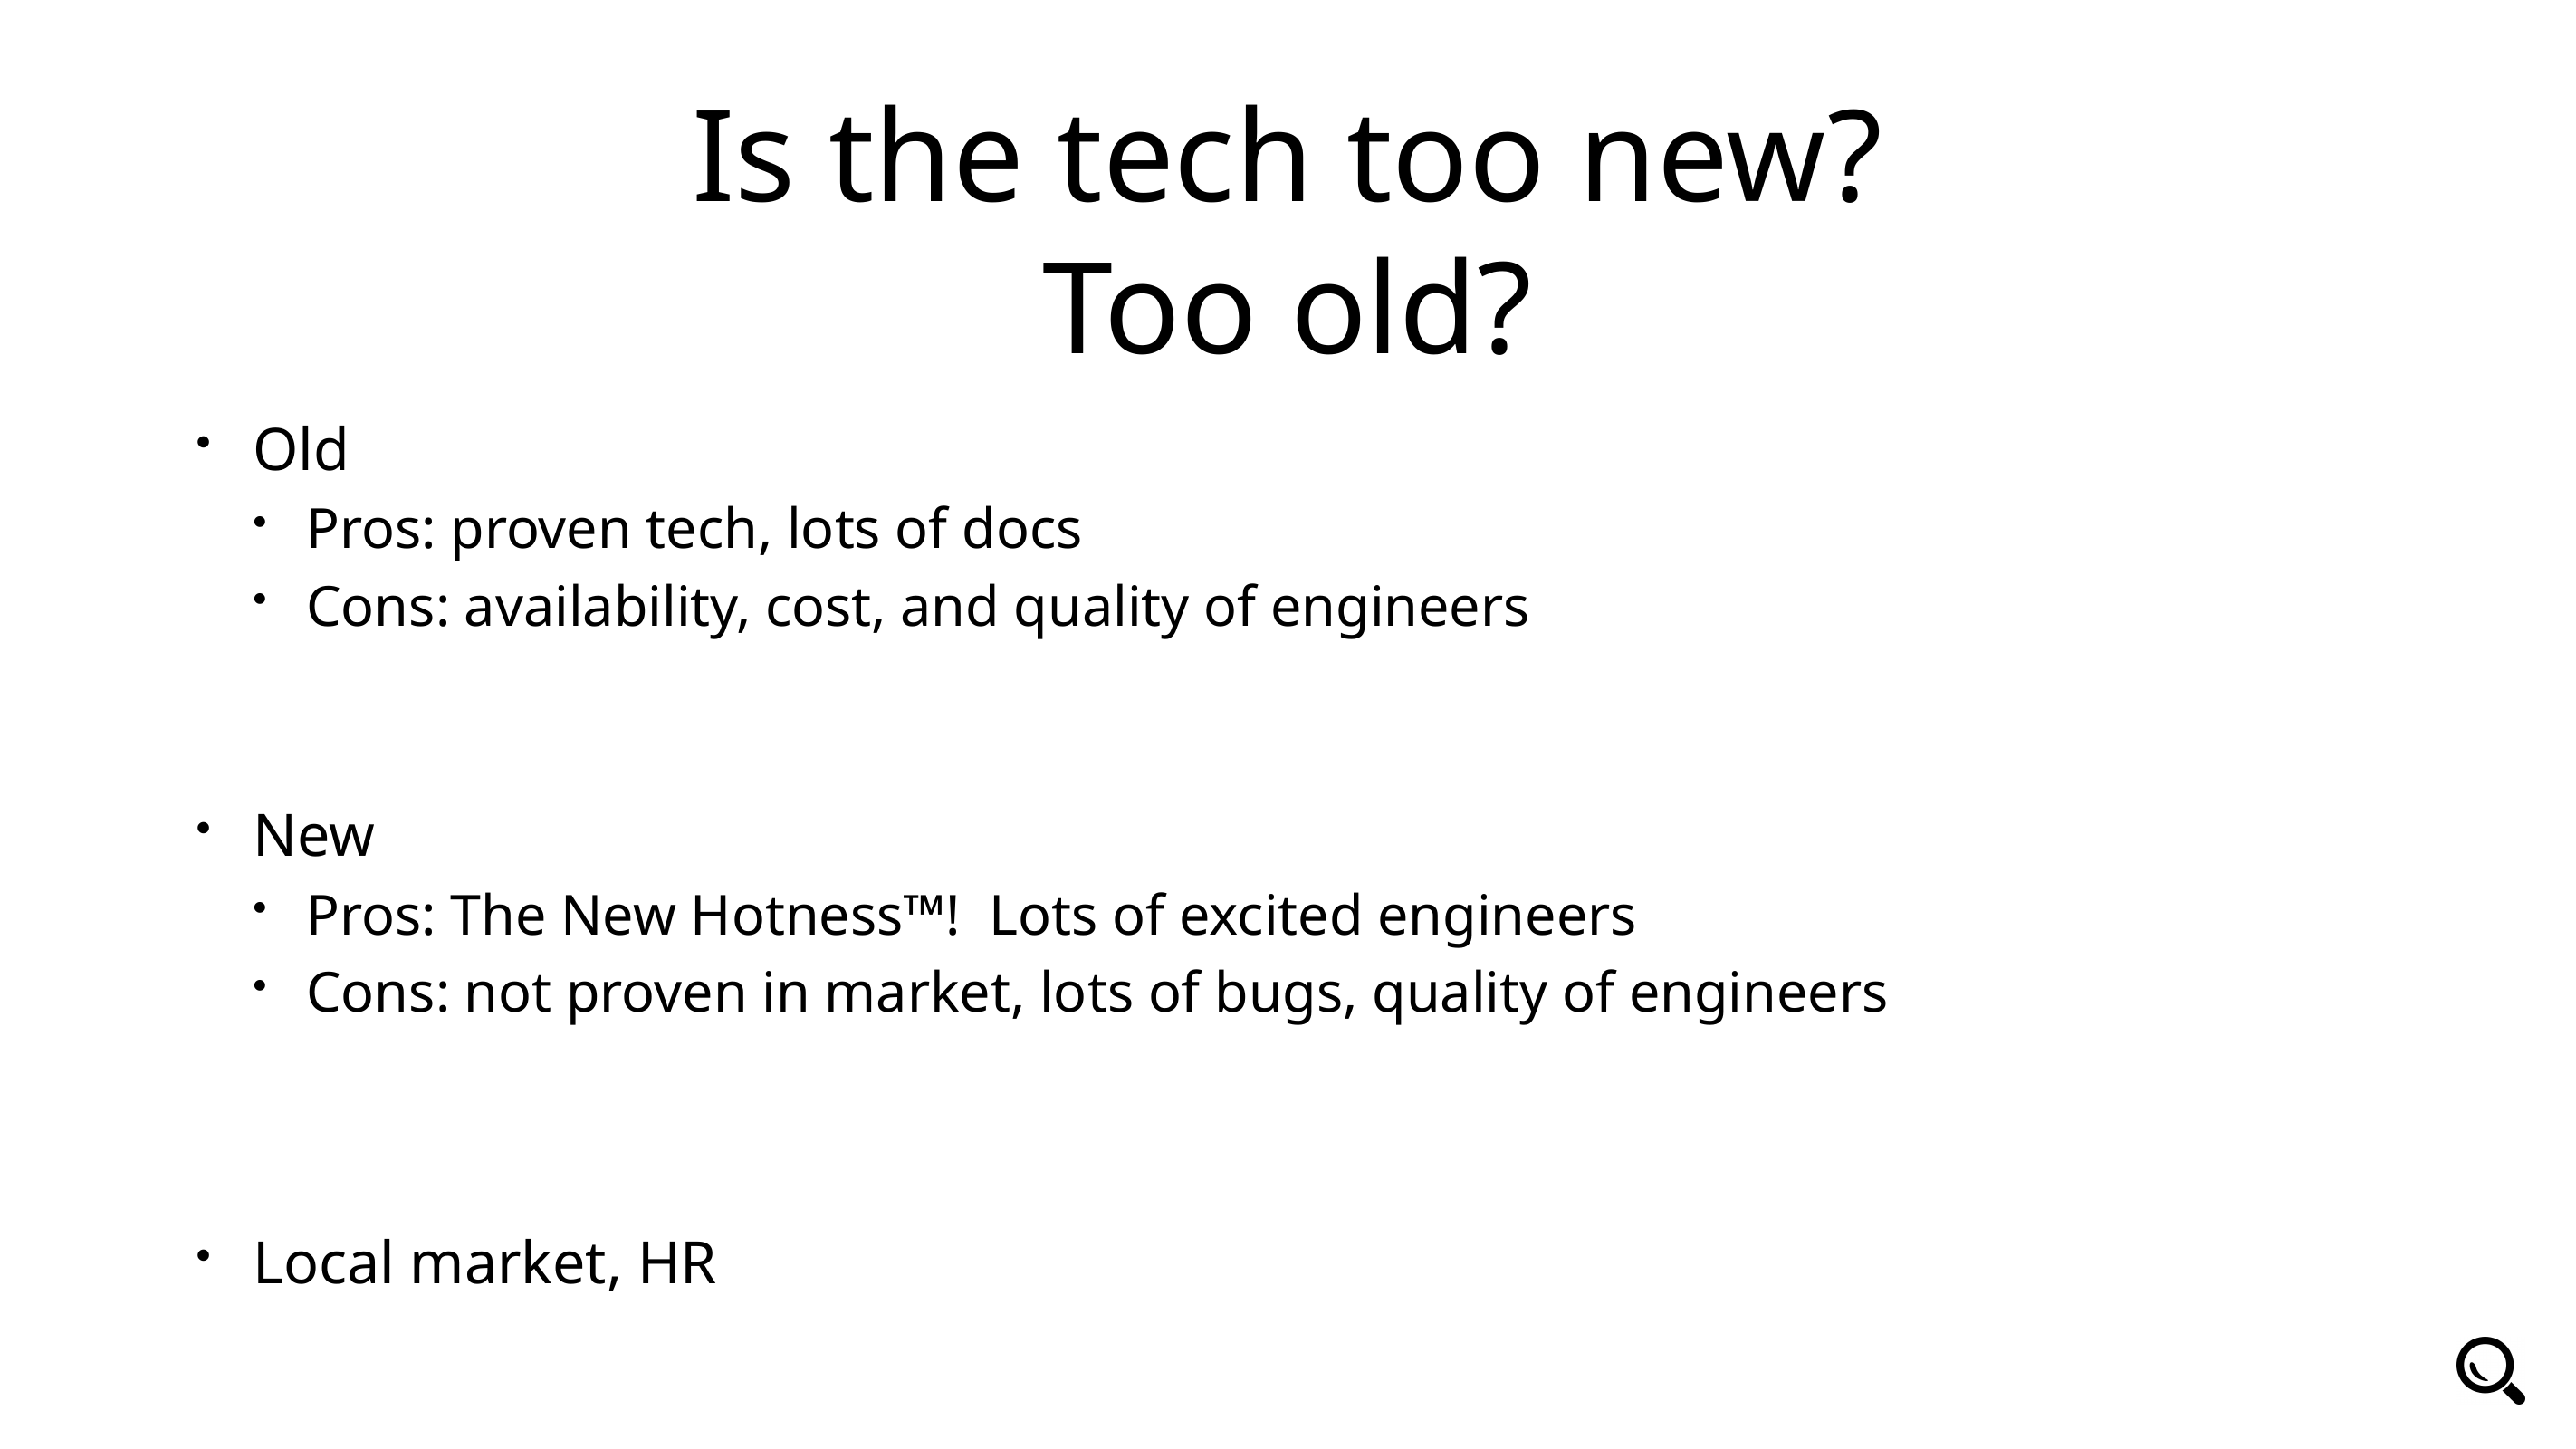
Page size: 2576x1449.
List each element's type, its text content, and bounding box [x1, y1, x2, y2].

title Is the tech too new? Too old? [187, 65, 2388, 386]
picture [2456, 1337, 2525, 1406]
list Old Pros: proven tech, lots of docs Cons: availability, cost, and quality of engineers New Pros: The New Hotness™! Lots of excited engineers Cons: not proven in market, lots of bugs, quality of engineers Local market, HR [187, 386, 2388, 1321]
